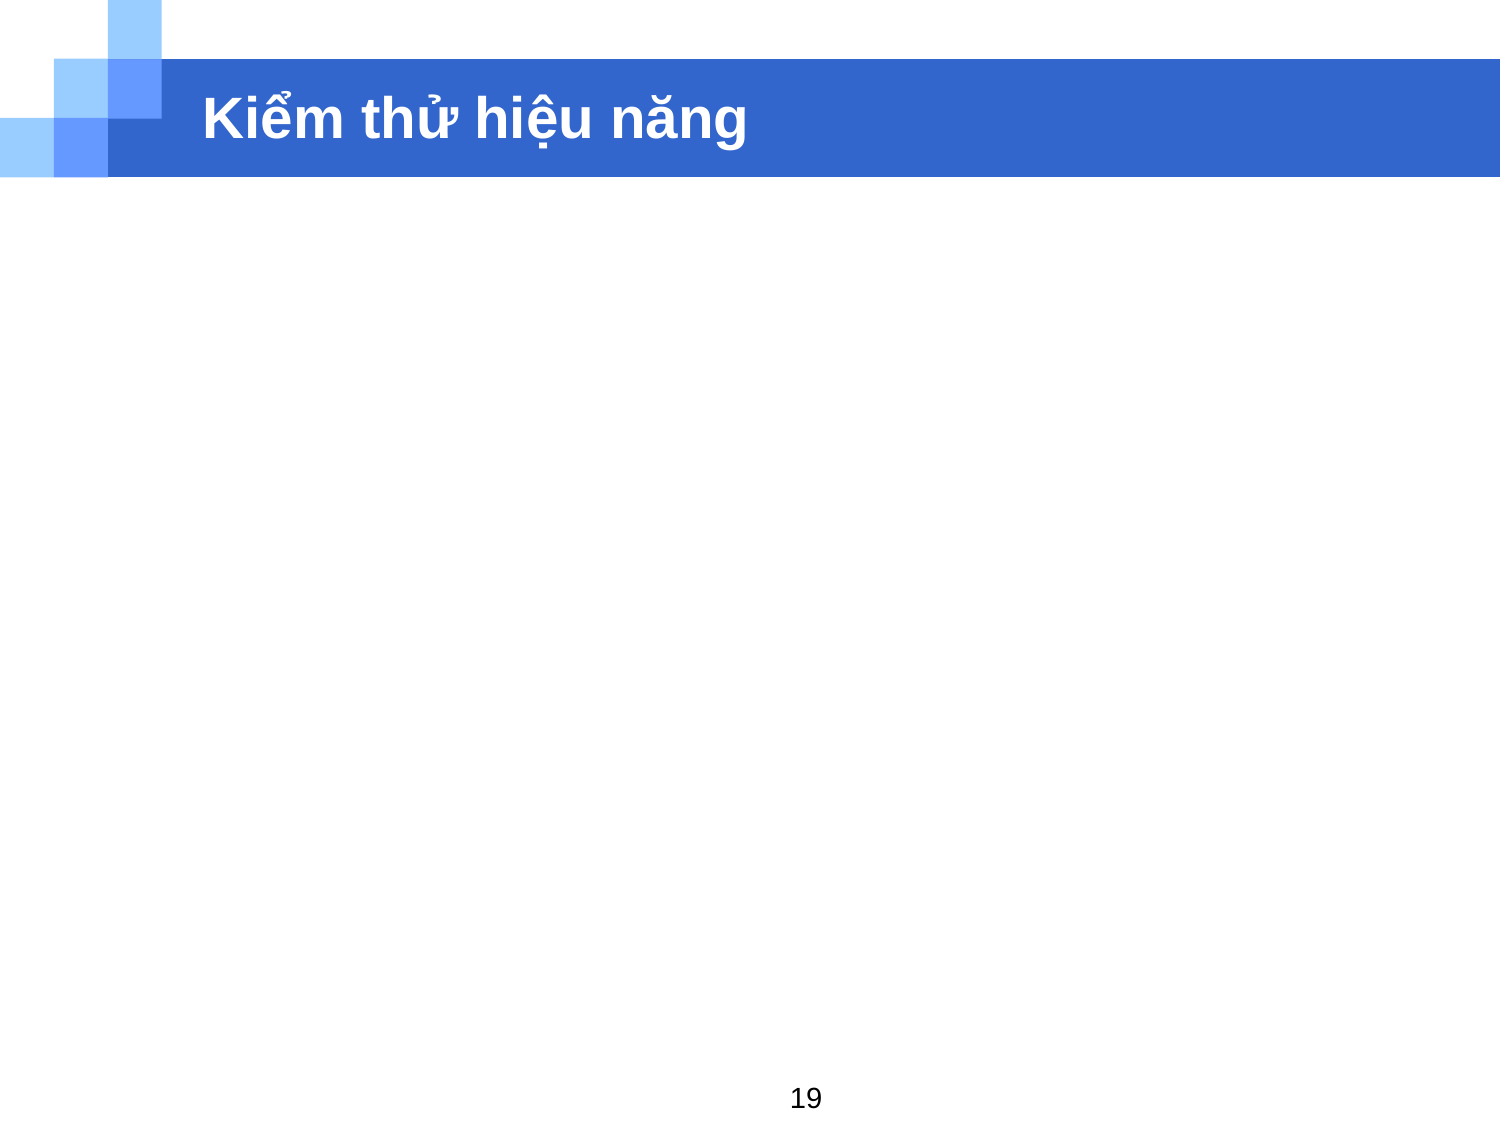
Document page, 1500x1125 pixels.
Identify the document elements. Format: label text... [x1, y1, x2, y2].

slide_number 19 [487, 1072, 838, 1125]
title Kiểm thử hiệu năng [187, 75, 1400, 155]
